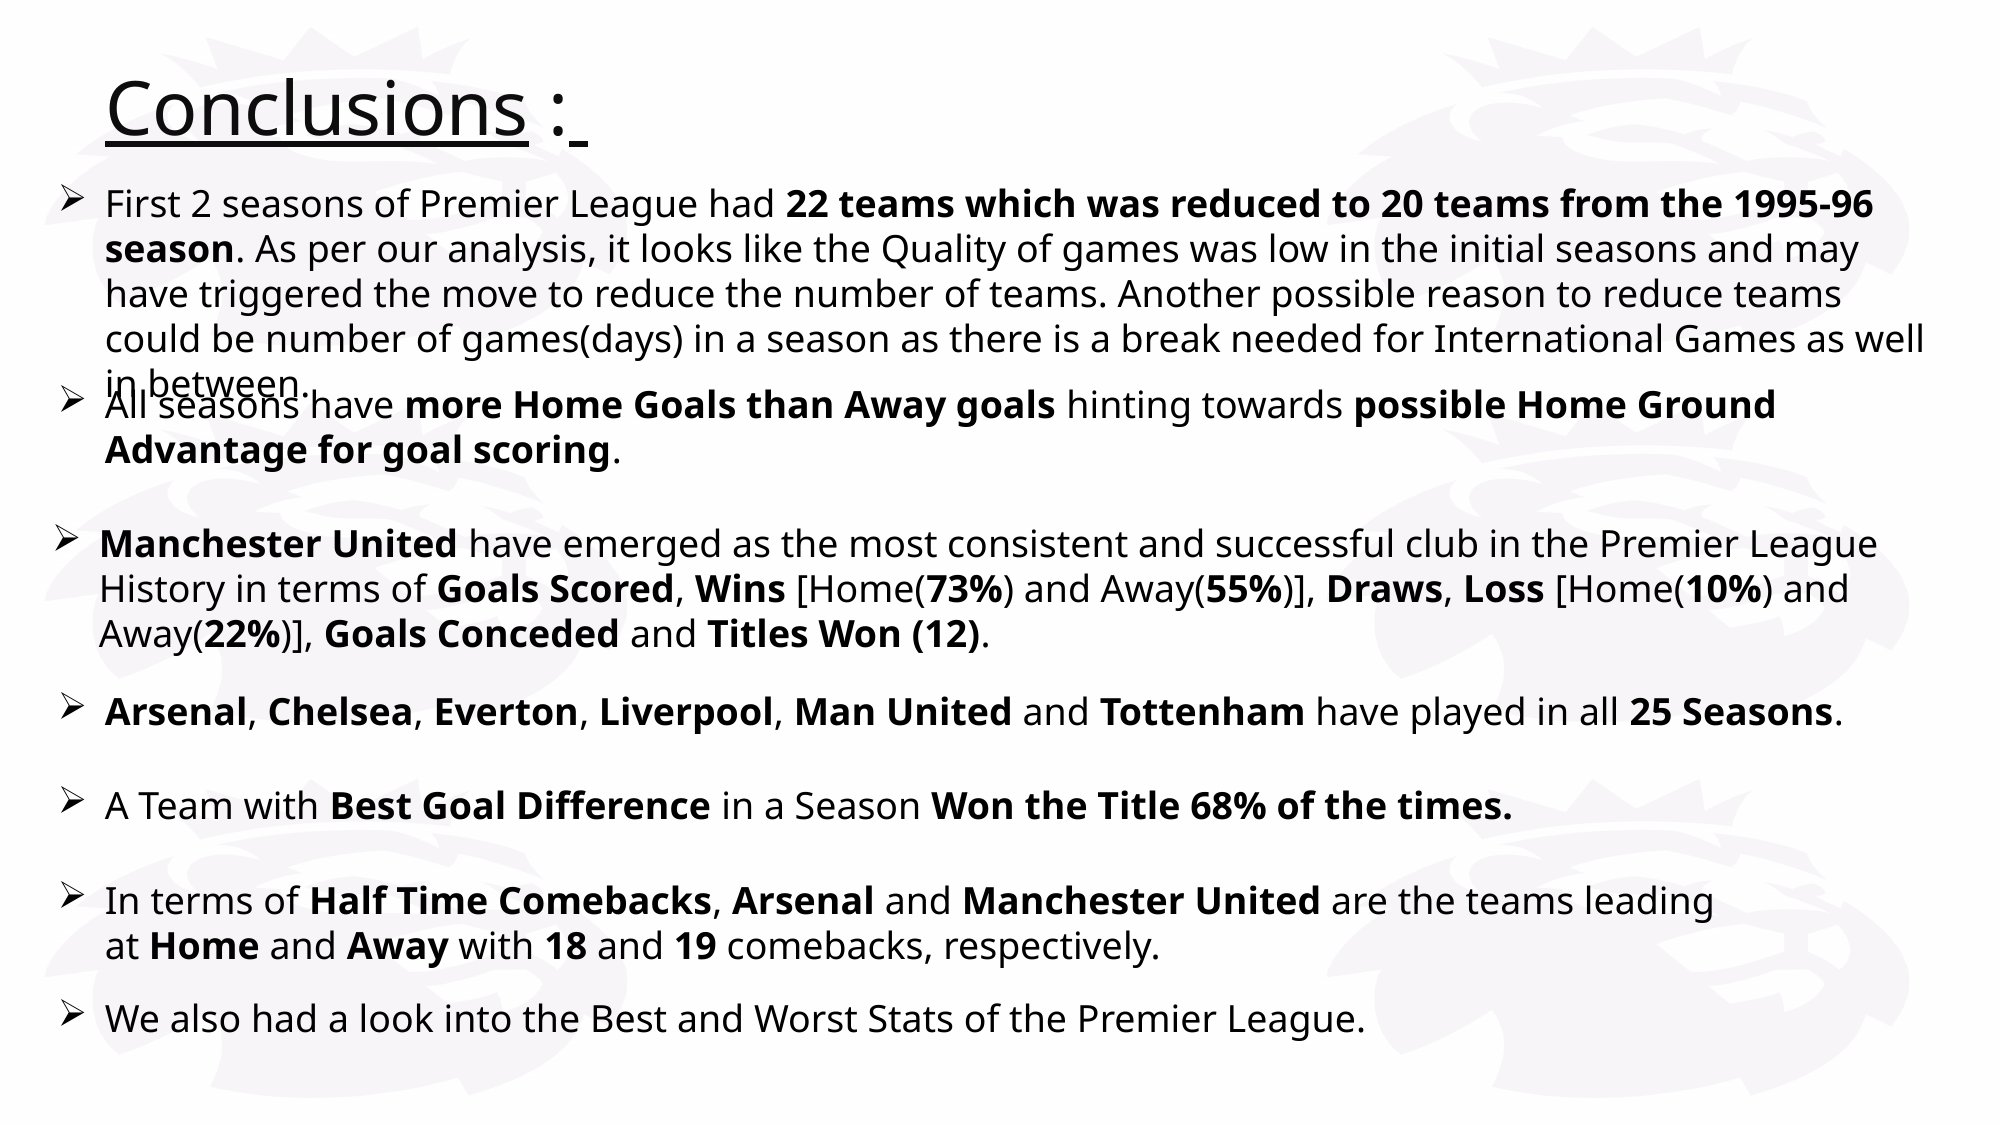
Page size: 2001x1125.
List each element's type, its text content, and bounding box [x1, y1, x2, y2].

text_box In terms of Half Time Comebacks, Arsenal and Manchester United are the teams leading at Home and Away with 18 and 19 comebacks, respectively. [43, 869, 1934, 975]
text_box A Team with Best Goal Difference in a Season Won the Title 68% of the times. [43, 775, 1886, 835]
text_box Manchester United have emerged as the most consistent and successful club in the Premier League History in terms of Goals Scored, Wins [Home(73%) and Away(55%)], Draws, Loss [Home(10%) and Away(22%)], Goals Conceded and Titles Won (12). [37, 512, 1940, 708]
text_box First 2 seasons of Premier League had 22 teams which was reduced to 20 teams from the 1995-96 season. As per our analysis, it looks like the Quality of games was low in the initial seasons and may have triggered the move to reduce the number of teams. Another possible reason to reduce teams could be number of games(days) in a season as there is a break needed for International Games as well in between. [43, 172, 1957, 413]
text_box Conclusions : [90, 0, 1741, 160]
text_box All seasons have more Home Goals than Away goals hinting towards possible Home Ground Advantage for goal scoring. [43, 373, 1934, 479]
text_box We also had a look into the Best and Worst Stats of the Premier League. [43, 987, 1898, 1048]
text_box Arsenal, Chelsea, Everton, Liverpool, Man United and Tottenham have played in all 25 Seasons. [43, 680, 1934, 741]
